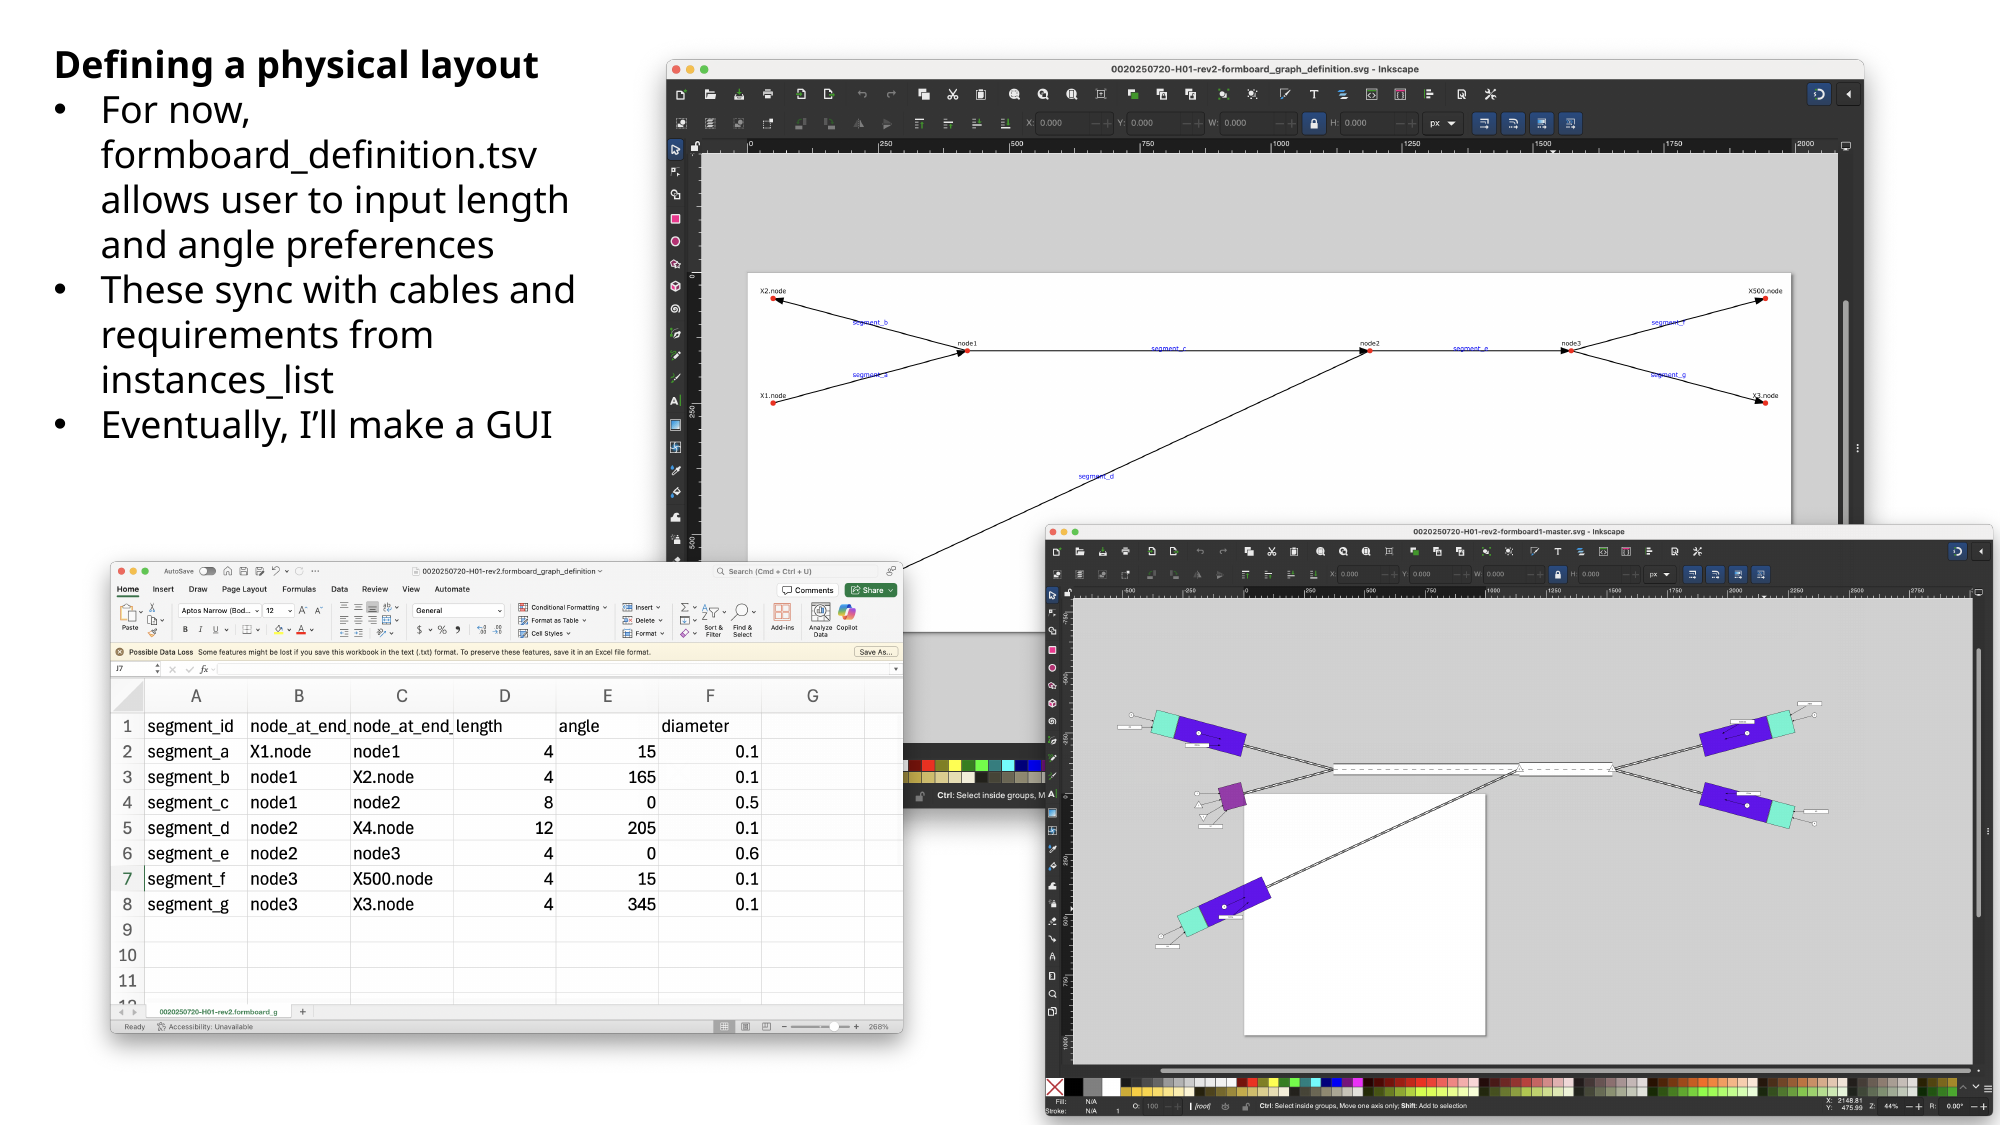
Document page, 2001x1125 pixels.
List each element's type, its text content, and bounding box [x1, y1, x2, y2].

picture [76, 32, 2000, 1125]
text_box Defining a physical layout For now, formboard_definition.tsv allows user to input length and angle preferences These sync with cables and requirements from instances_list Eventually, I’ll make a GUI [38, 33, 612, 454]
